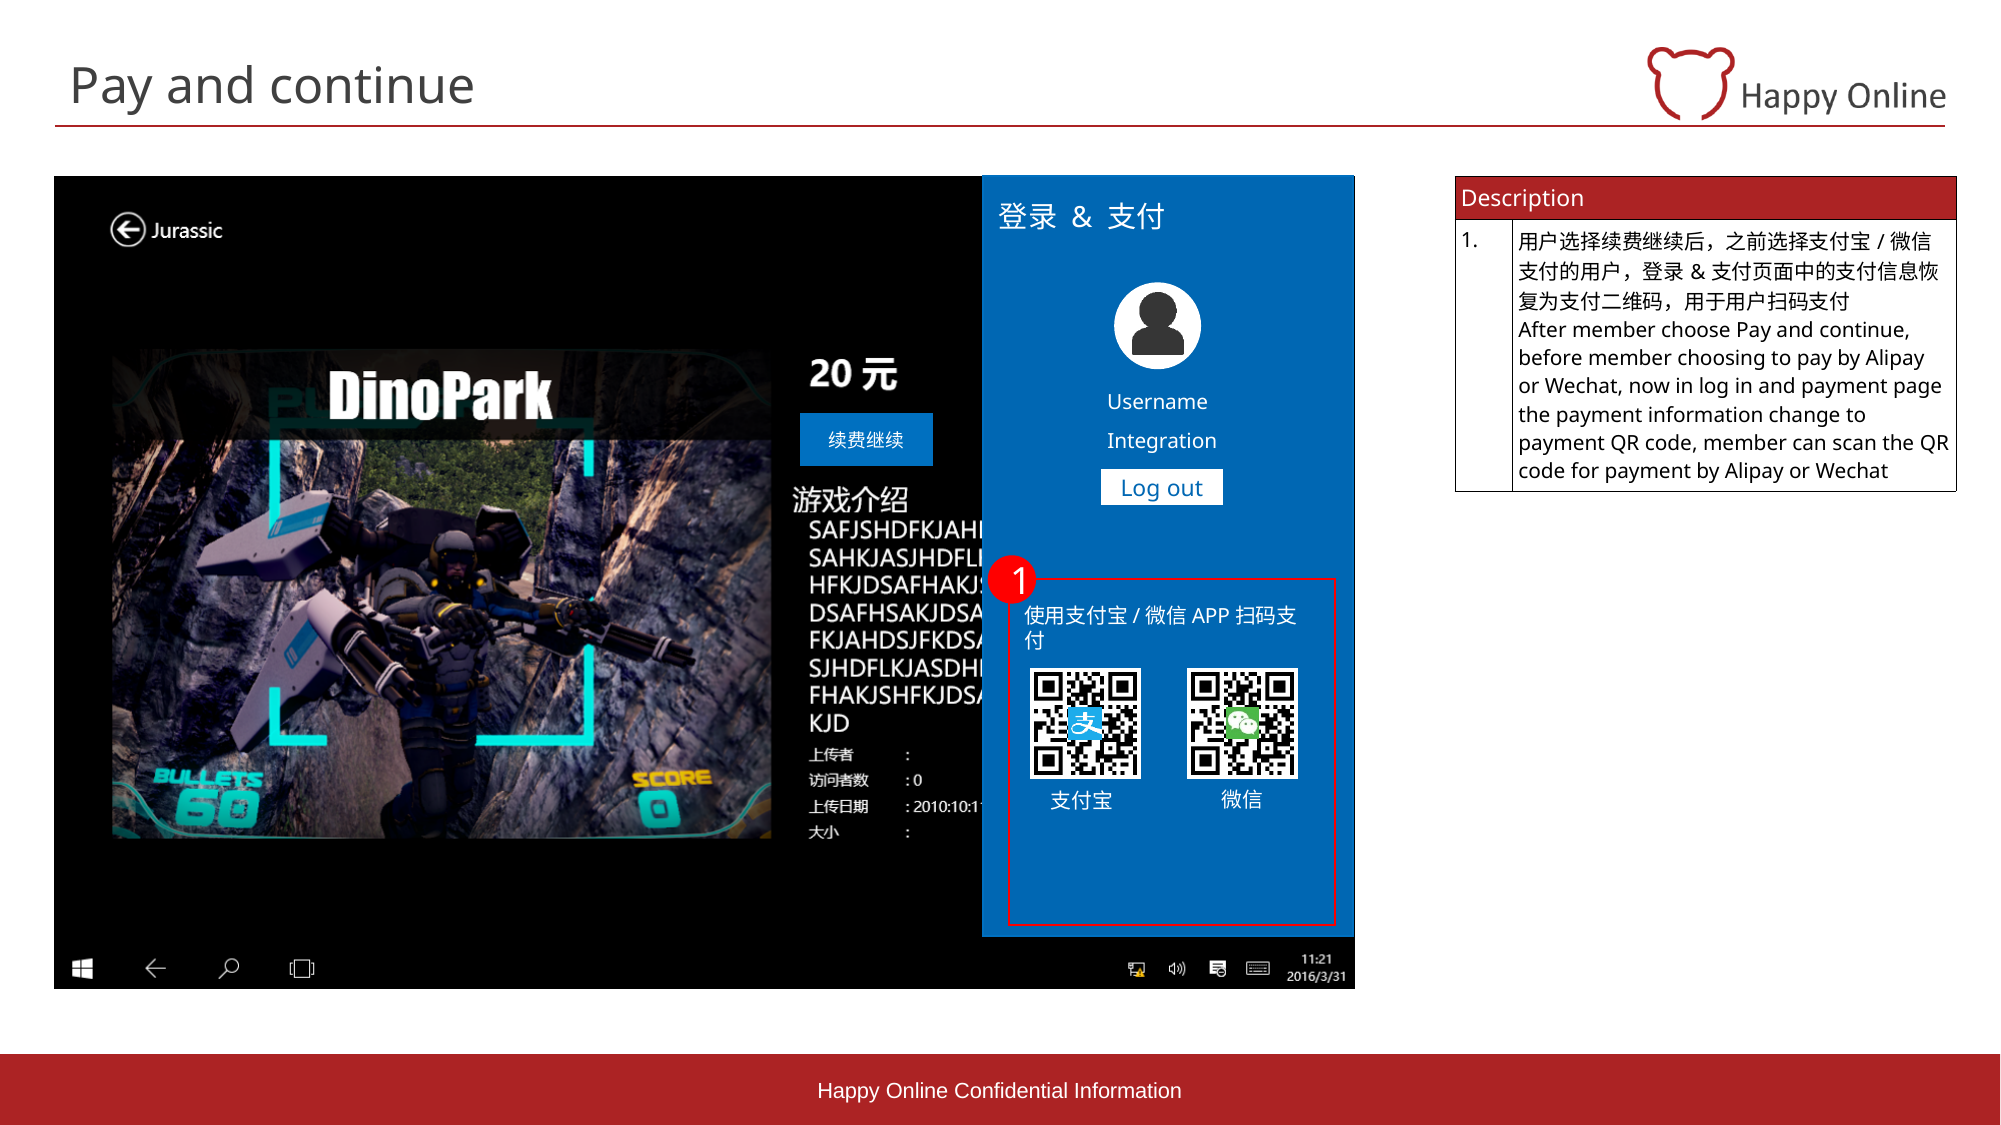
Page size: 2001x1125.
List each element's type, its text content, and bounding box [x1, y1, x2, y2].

picture [1646, 43, 1946, 123]
table_cell 用户选择续费继续后，之前选择支付宝/微信支付的用户，登录&支付页面中的支付信息恢复为支付二维码，用于用户扫码支付 After member choose Pay and continue, before member choosing to pay by Alipay or Wechat, now in log in and payment page the payment information change to payment QR code, member can scan the QR code for payment by Alipay or Wechat [1513, 220, 1956, 491]
table_header Description [1456, 177, 1956, 219]
picture [54, 176, 1355, 989]
title Pay and continue [54, 43, 1646, 132]
table_cell 1. [1456, 220, 1512, 491]
